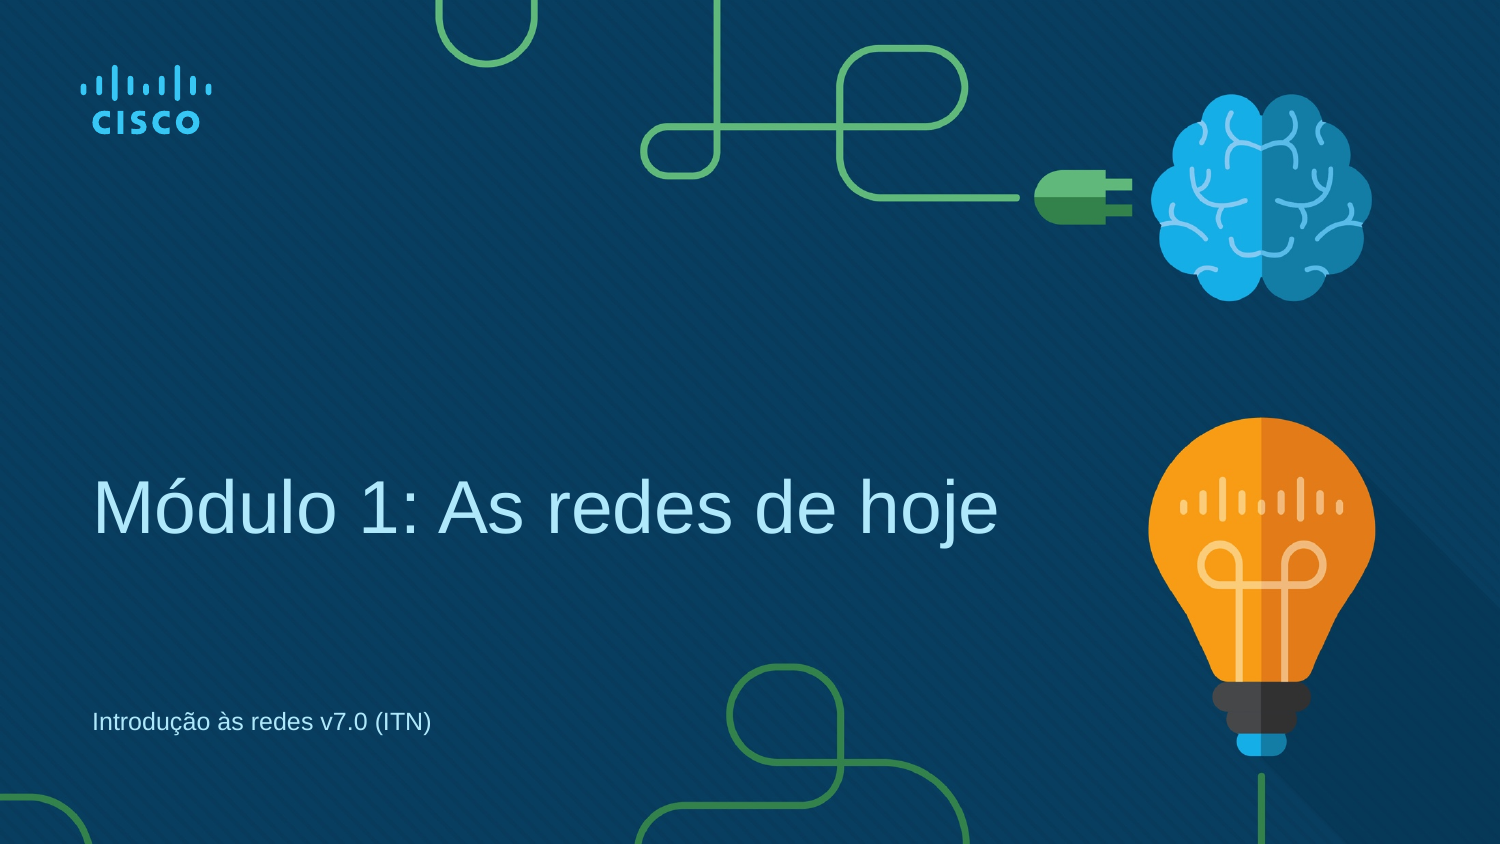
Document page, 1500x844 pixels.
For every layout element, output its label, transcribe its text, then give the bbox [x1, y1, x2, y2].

picture [0, 0, 1500, 844]
title Módulo 1: As redes de hoje [77, 451, 1172, 558]
subtitle Introdução às redes v7.0 (ITN) [77, 624, 466, 773]
